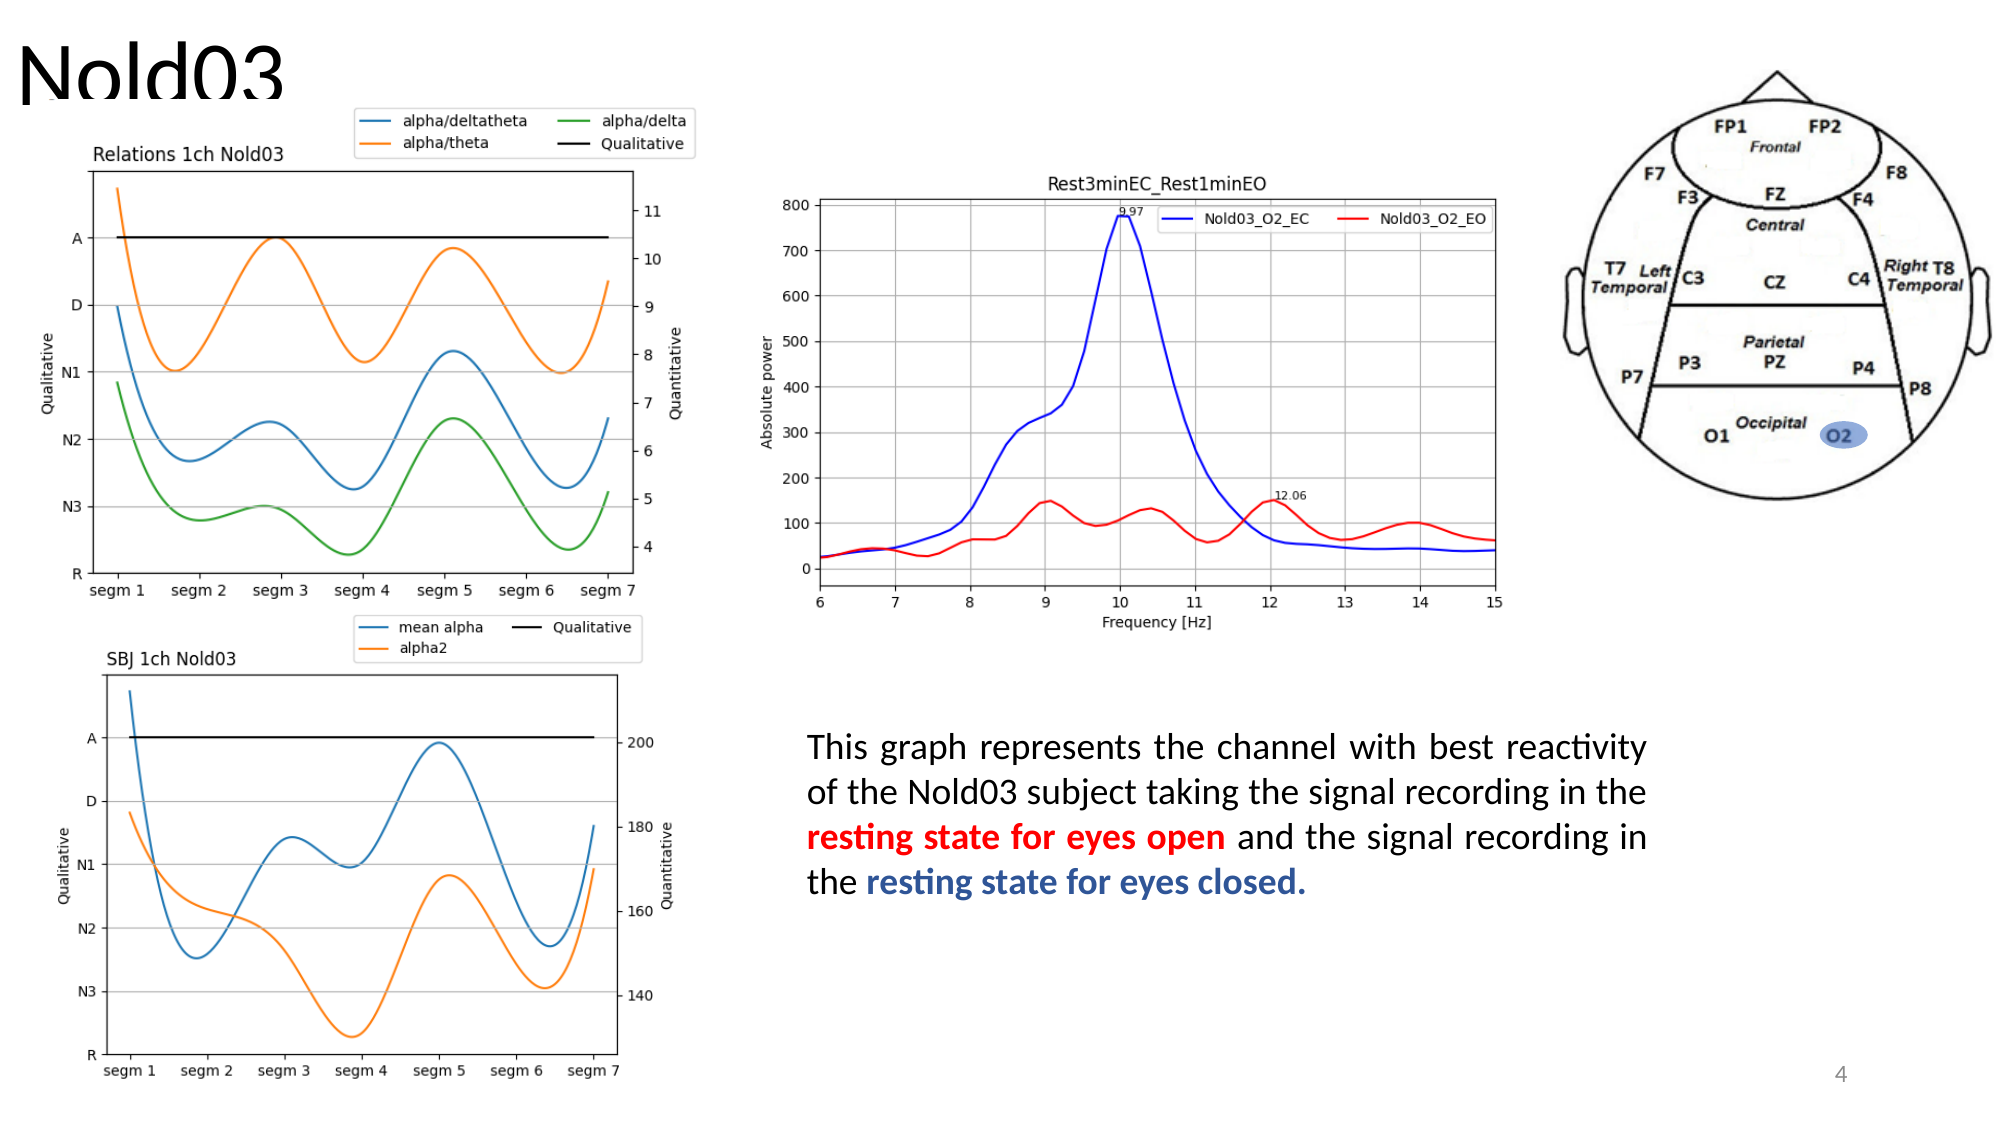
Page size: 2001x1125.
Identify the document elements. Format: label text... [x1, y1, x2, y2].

text_box This graph represents the channel with best reactivity of the Nold03 subject taking the signal recording in the resting state for eyes open and the signal recording in the resting state for eyes closed. [792, 714, 1663, 910]
slide_number 4 [1412, 1042, 1863, 1103]
text_box Nold03 [1, 6, 302, 132]
picture [711, 69, 2000, 641]
picture [36, 99, 701, 1096]
